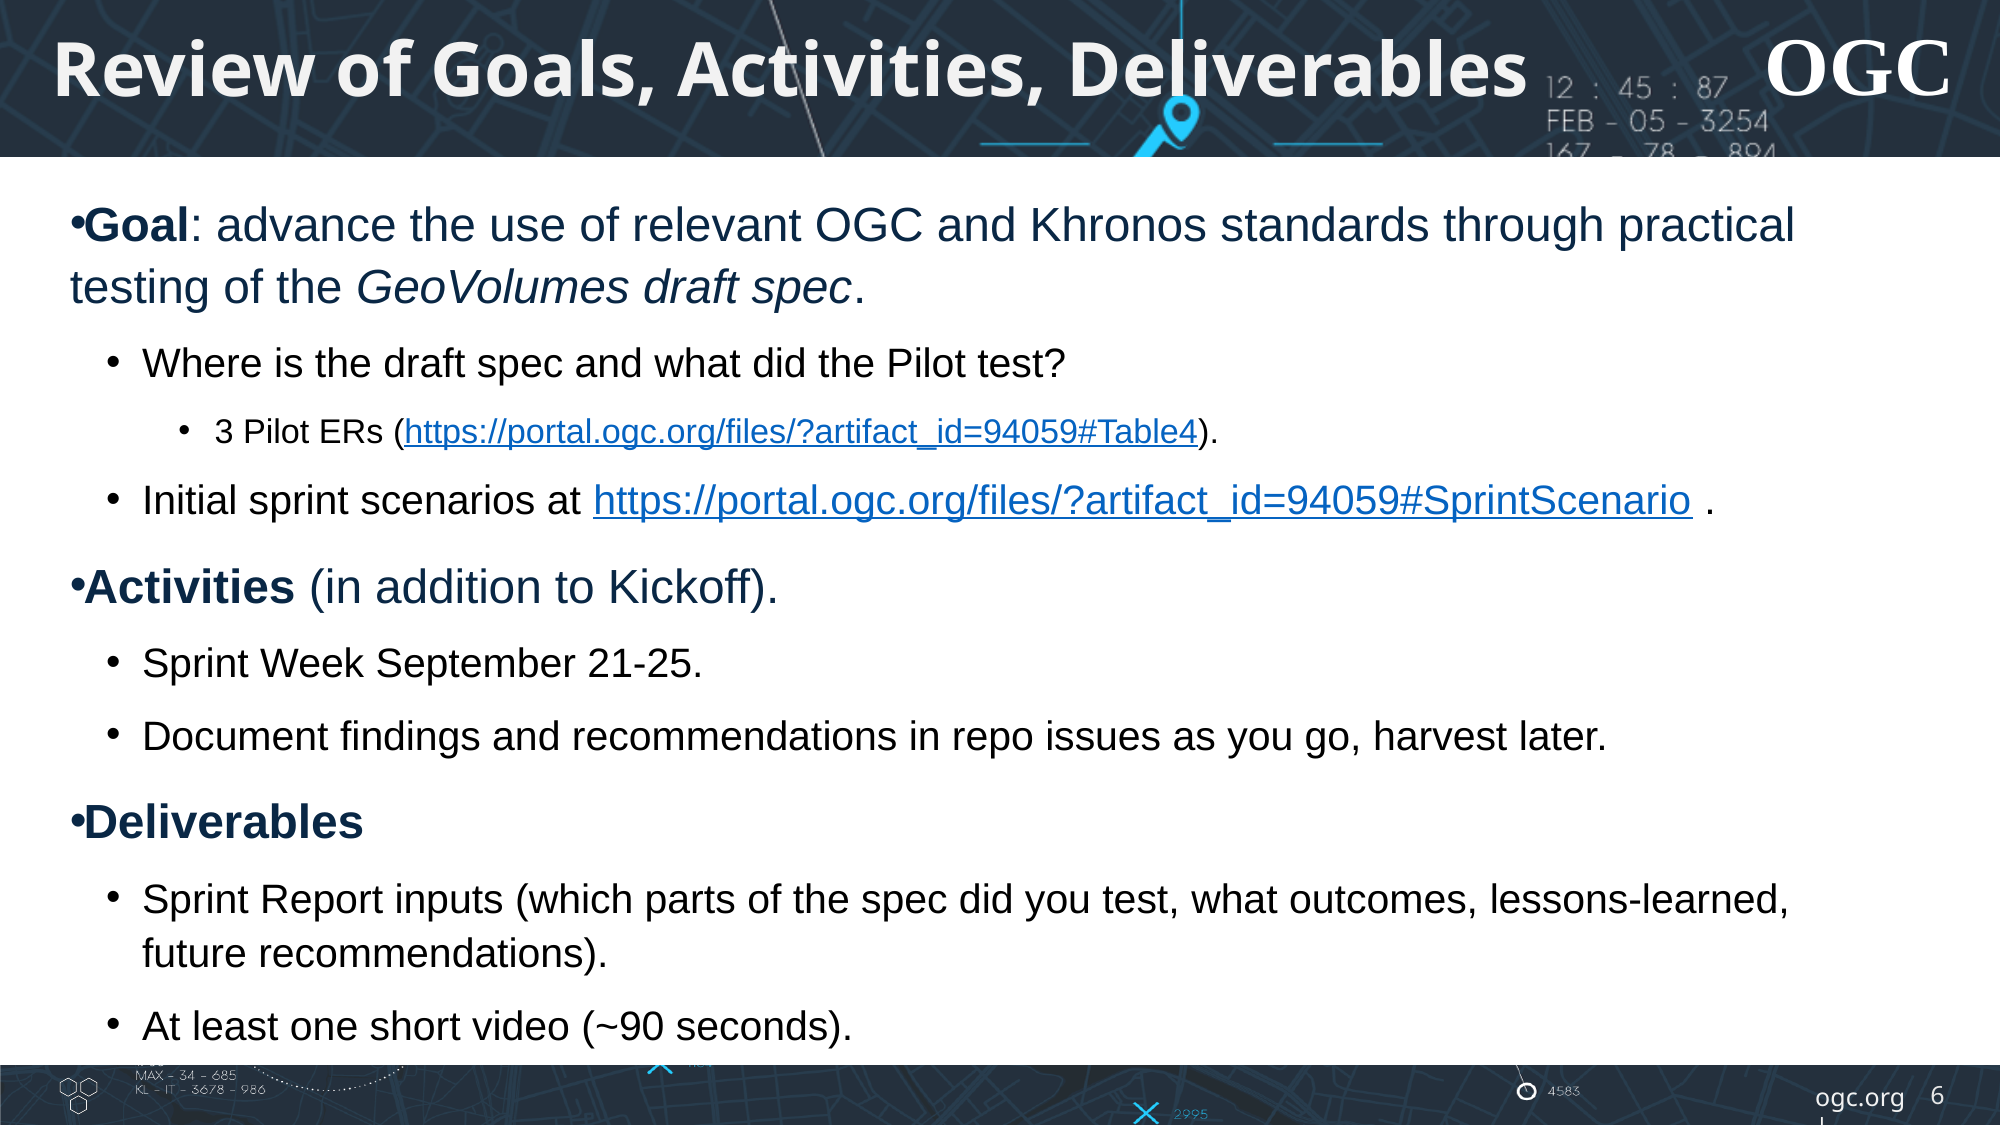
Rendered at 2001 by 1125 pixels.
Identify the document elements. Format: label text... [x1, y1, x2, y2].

list Goal: advance the use of relevant OGC and Khronos standards through practical testing of the GeoVolumes draft spec. Where is the draft spec and what did the Pilot test? 3 Pilot ERs (https://portal.ogc.org/files/?artifact_id=94059#Table4). Initial sprint scenarios at https://portal.ogc.org/files/?artifact_id=94059#SprintScenario . Activities (in addition to Kickoff). Sprint Week September 21-25. Document findings and recommendations in repo issues as you go, harvest later. Deliverables Sprint Report inputs (which parts of the spec did you test, what outcomes, lessons-learned, future recommendations). At least one short video (~90 seconds). [54, 180, 1913, 1063]
slide_number 6 [1772, 1073, 1960, 1121]
title Review of Goals, Activities, Deliverables [36, 9, 1762, 135]
picture [51, 1069, 106, 1123]
